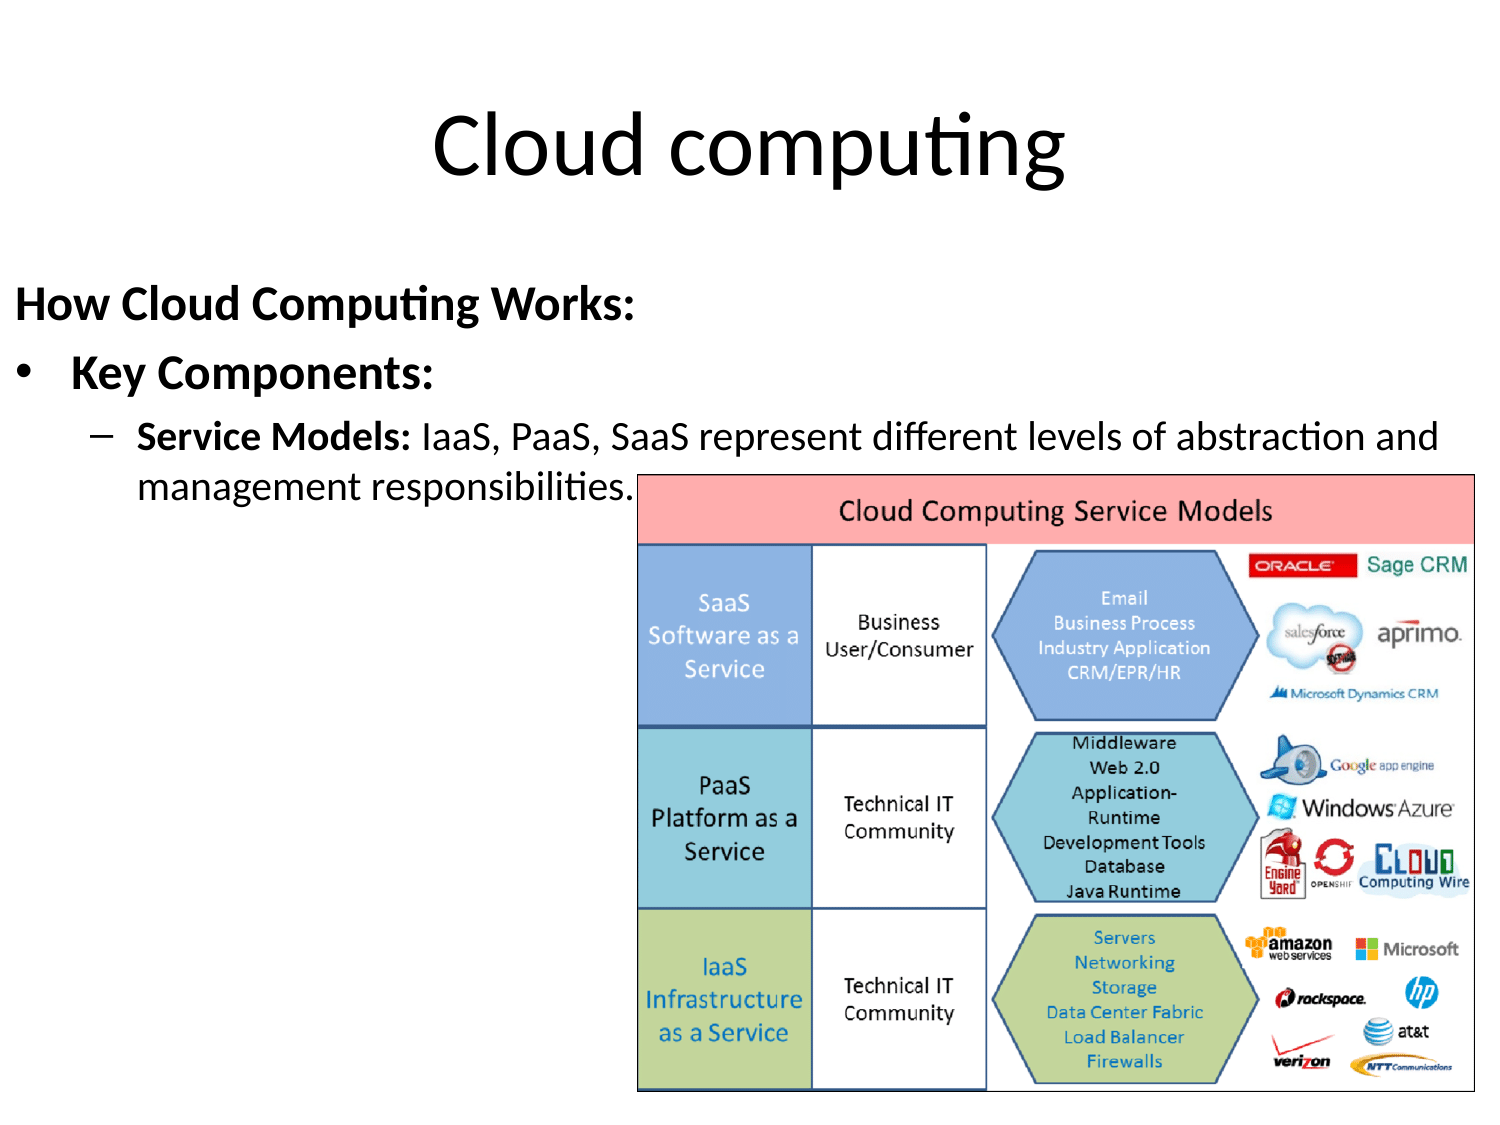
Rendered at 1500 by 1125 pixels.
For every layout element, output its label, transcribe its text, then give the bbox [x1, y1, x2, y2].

title Cloud computing [75, 45, 1425, 233]
list How Cloud Computing Works: Key Components: Service Models: IaaS, PaaS, SaaS represent different levels of abstraction and management responsibilities. [0, 262, 1500, 1125]
picture [637, 474, 1476, 1092]
